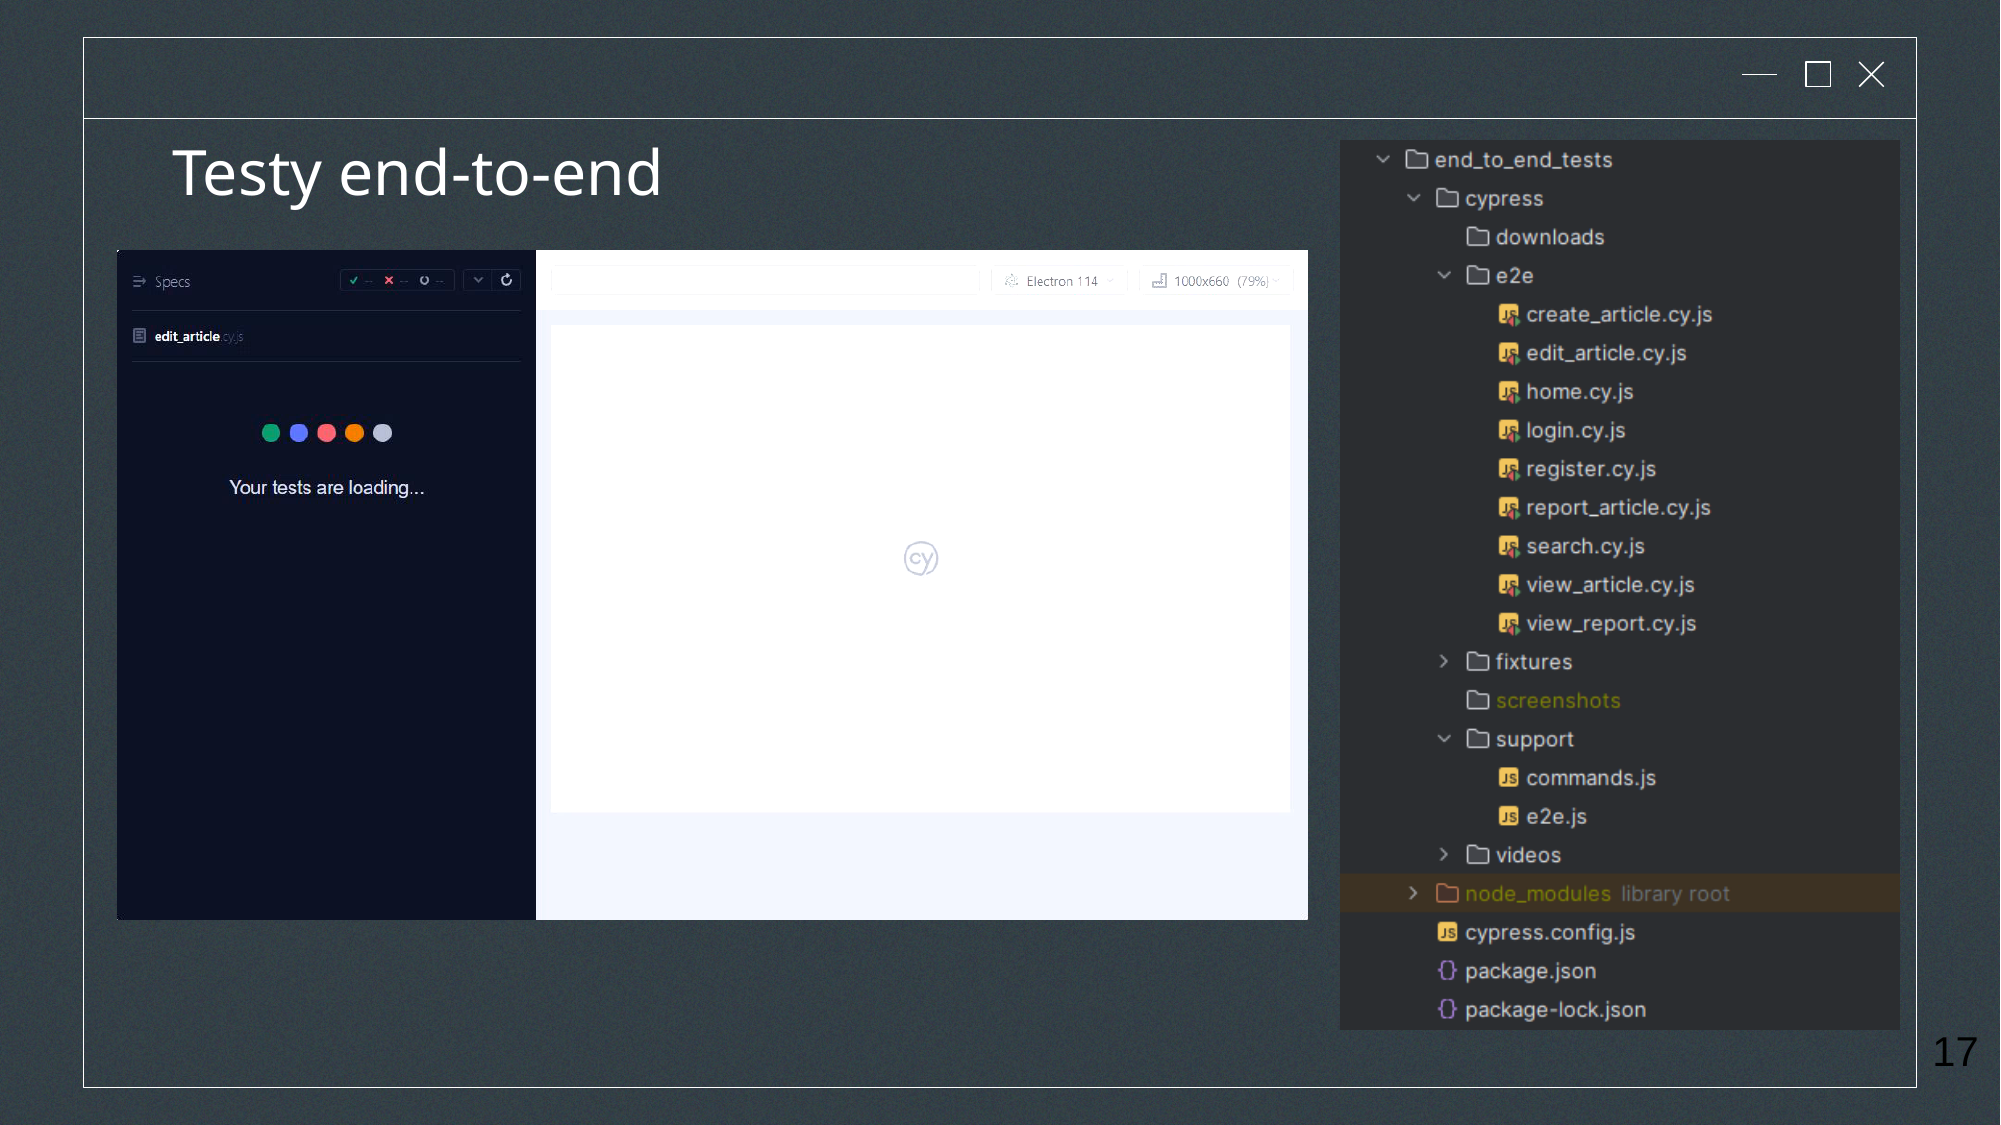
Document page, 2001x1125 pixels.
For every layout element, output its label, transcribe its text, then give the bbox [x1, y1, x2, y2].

title Testy end-to-end [157, 117, 1843, 243]
picture [0, 0, 2000, 1125]
text_box 17 [1917, 1017, 2000, 1123]
picture [84, 38, 1916, 118]
picture [84, 119, 1916, 1087]
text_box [116, 249, 1309, 921]
